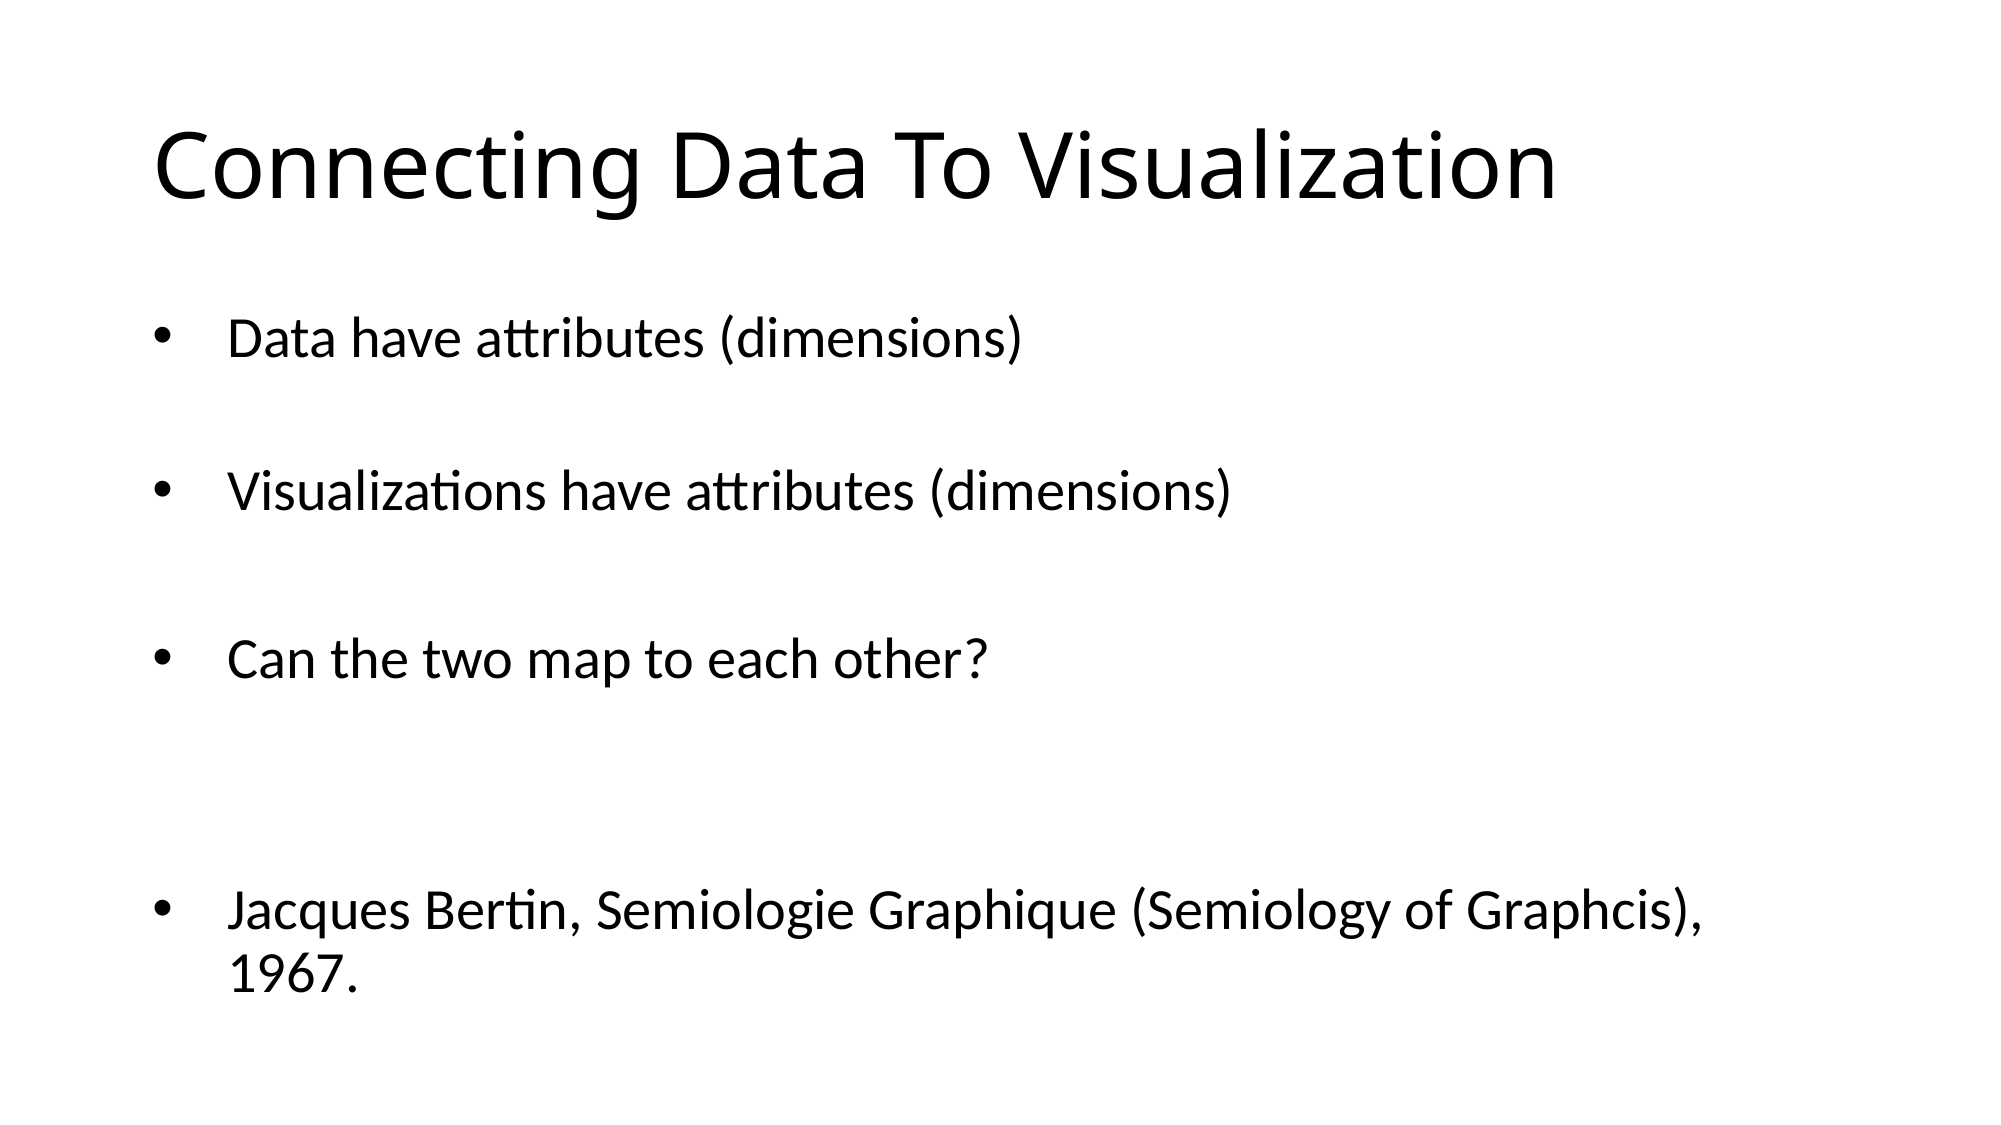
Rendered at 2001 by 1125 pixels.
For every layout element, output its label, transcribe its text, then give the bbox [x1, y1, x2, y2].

list Data have attributes (dimensions) Visualizations have attributes (dimensions) Can the two map to each other? Jacques Bertin, Semiologie Graphique (Semiology of Graphcis), 1967. [137, 299, 1863, 1014]
title Connecting Data To Visualization [137, 59, 1863, 278]
